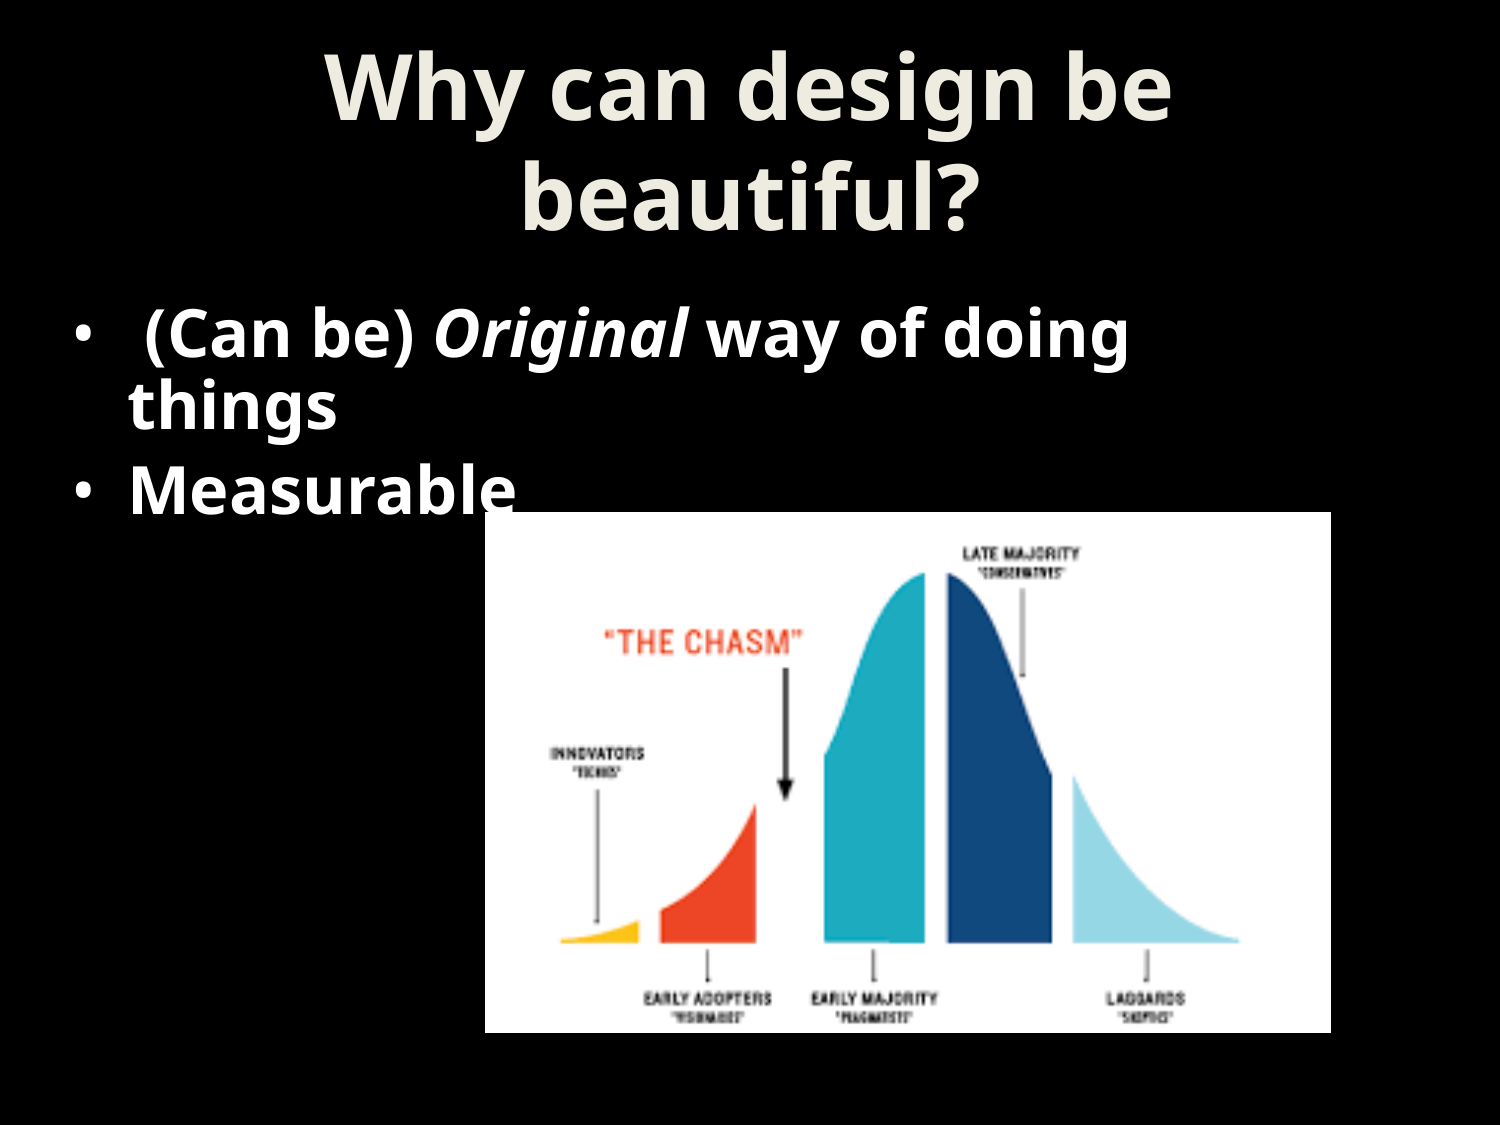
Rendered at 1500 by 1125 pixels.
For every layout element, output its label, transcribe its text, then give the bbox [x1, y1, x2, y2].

list (Can be) Original way of doing things Measurable [55, 208, 1349, 486]
picture [485, 512, 1331, 1033]
title Why can design be beautiful? [75, 45, 1425, 233]
